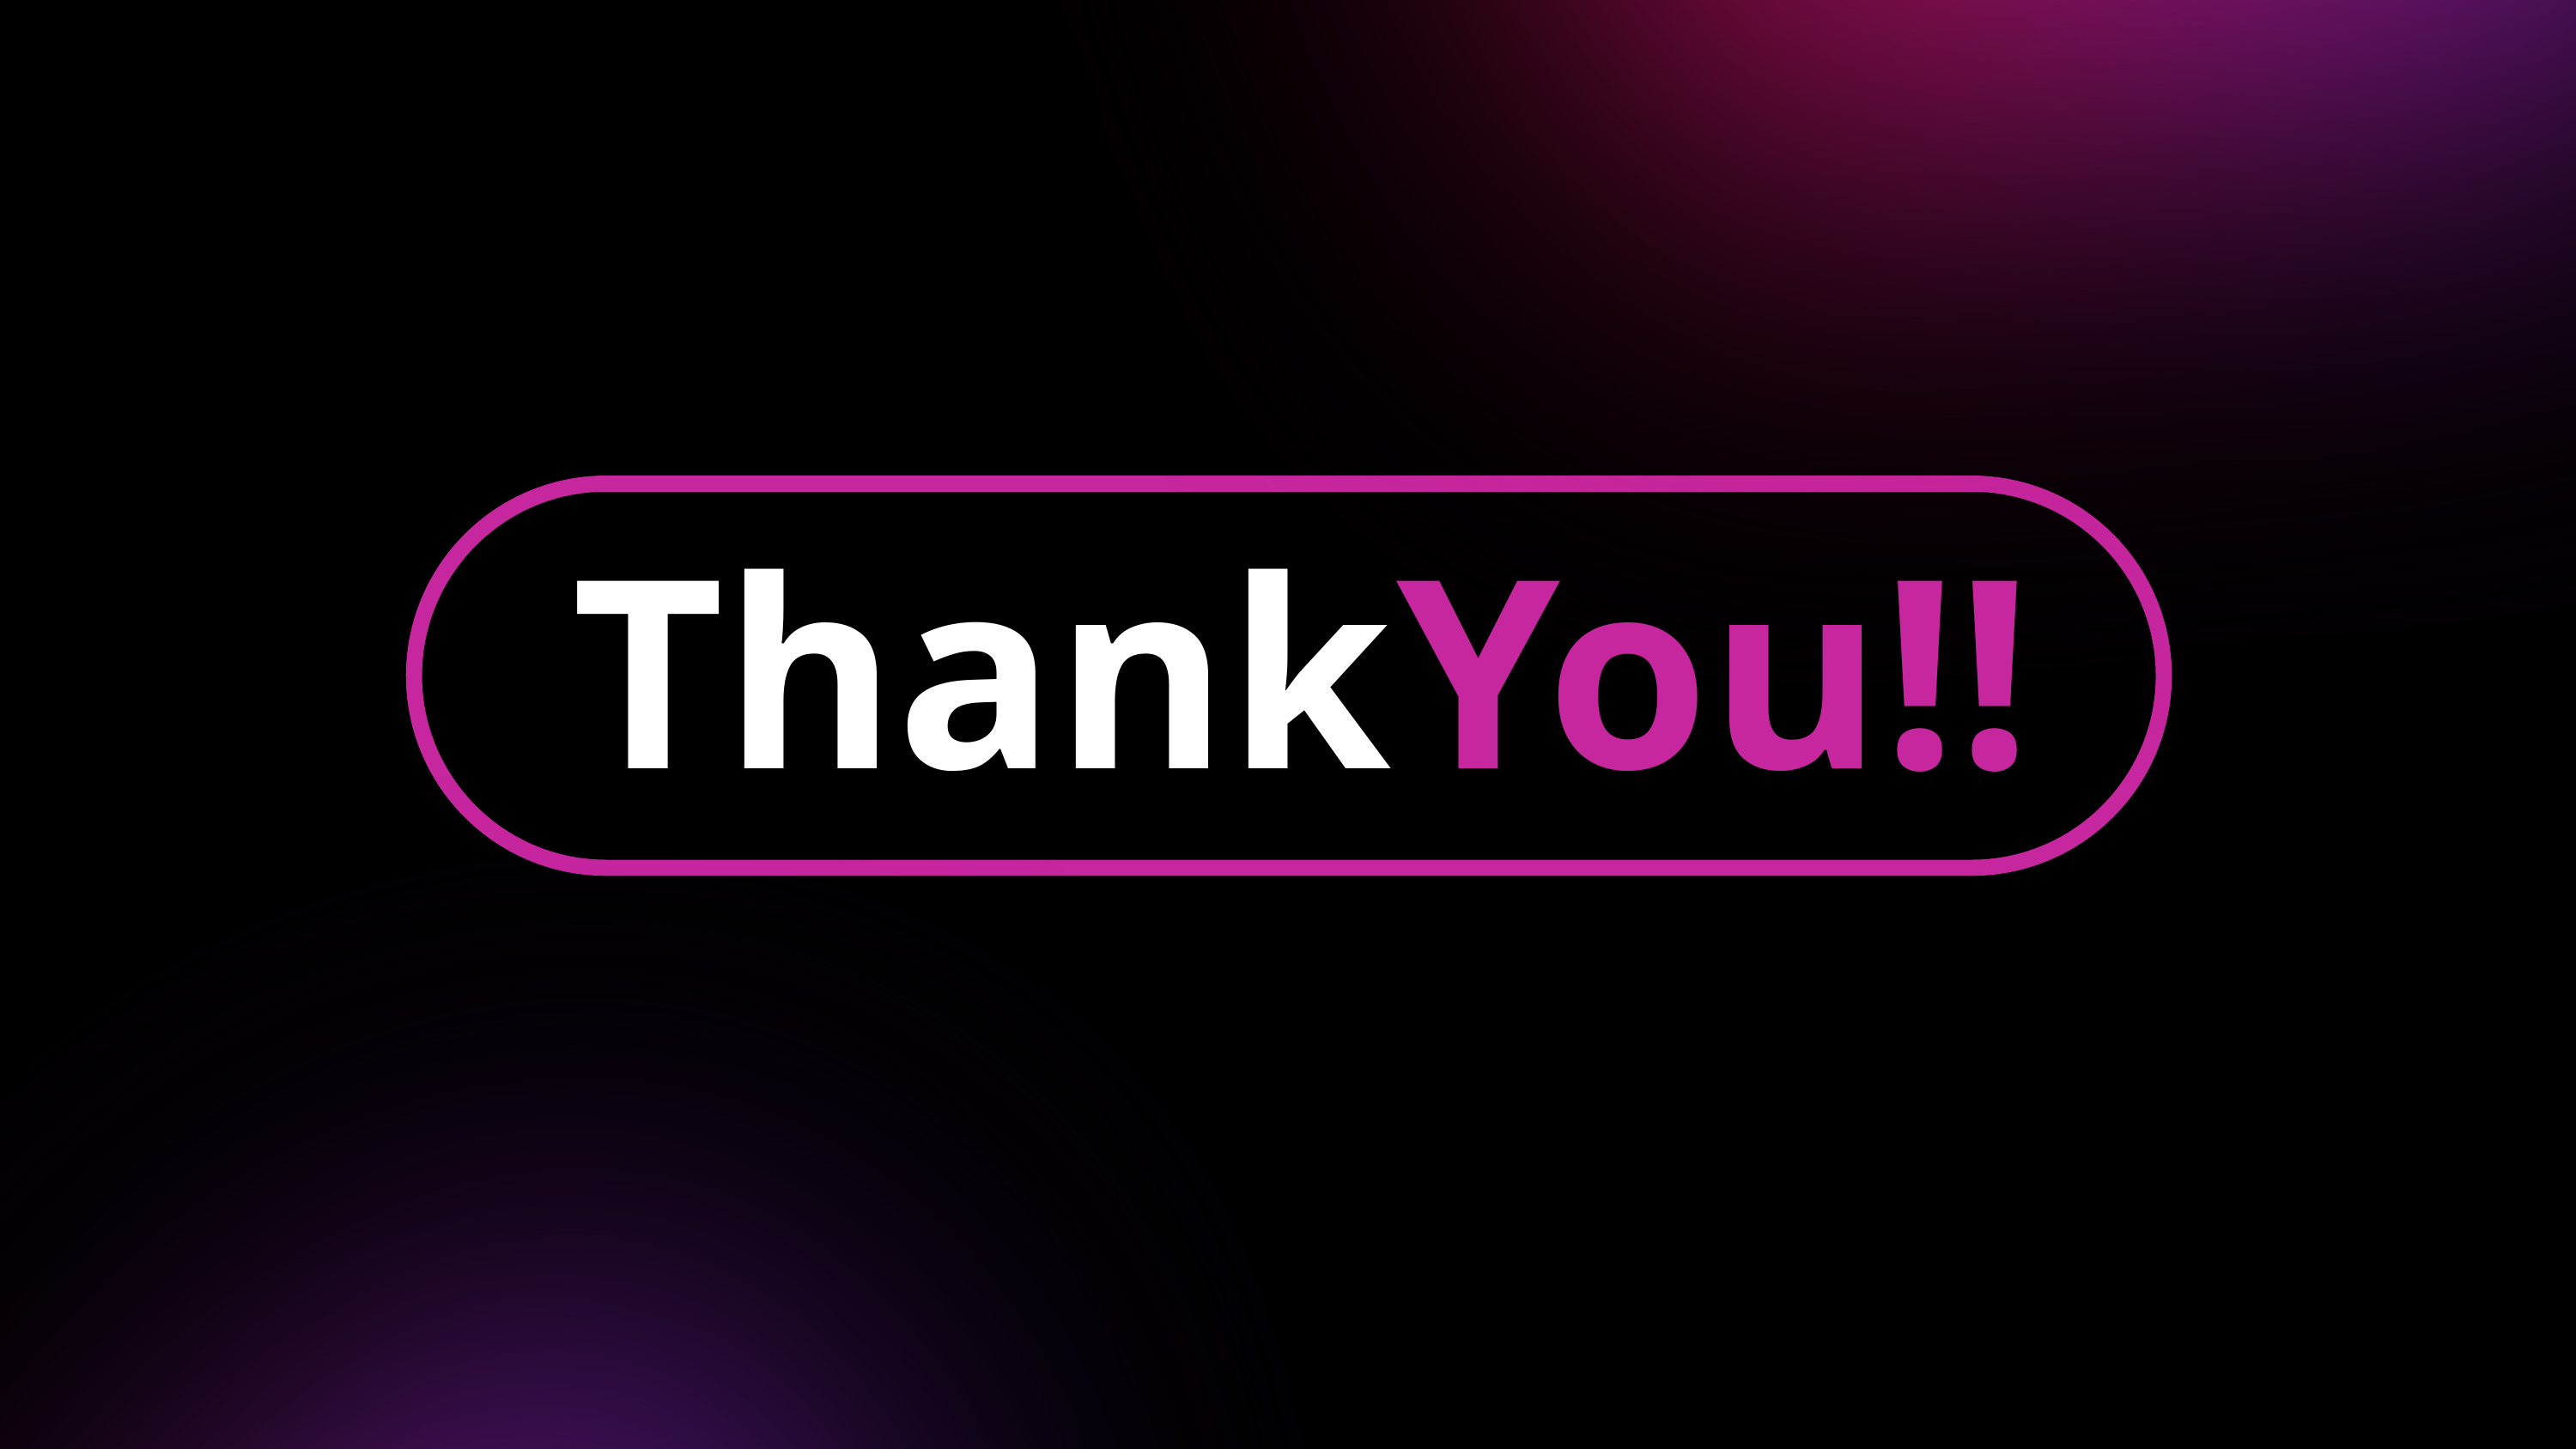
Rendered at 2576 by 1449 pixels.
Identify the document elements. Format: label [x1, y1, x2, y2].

text_box [919, 0, 2576, 765]
text_box [0, 764, 1383, 1449]
text_box [413, 483, 2165, 869]
